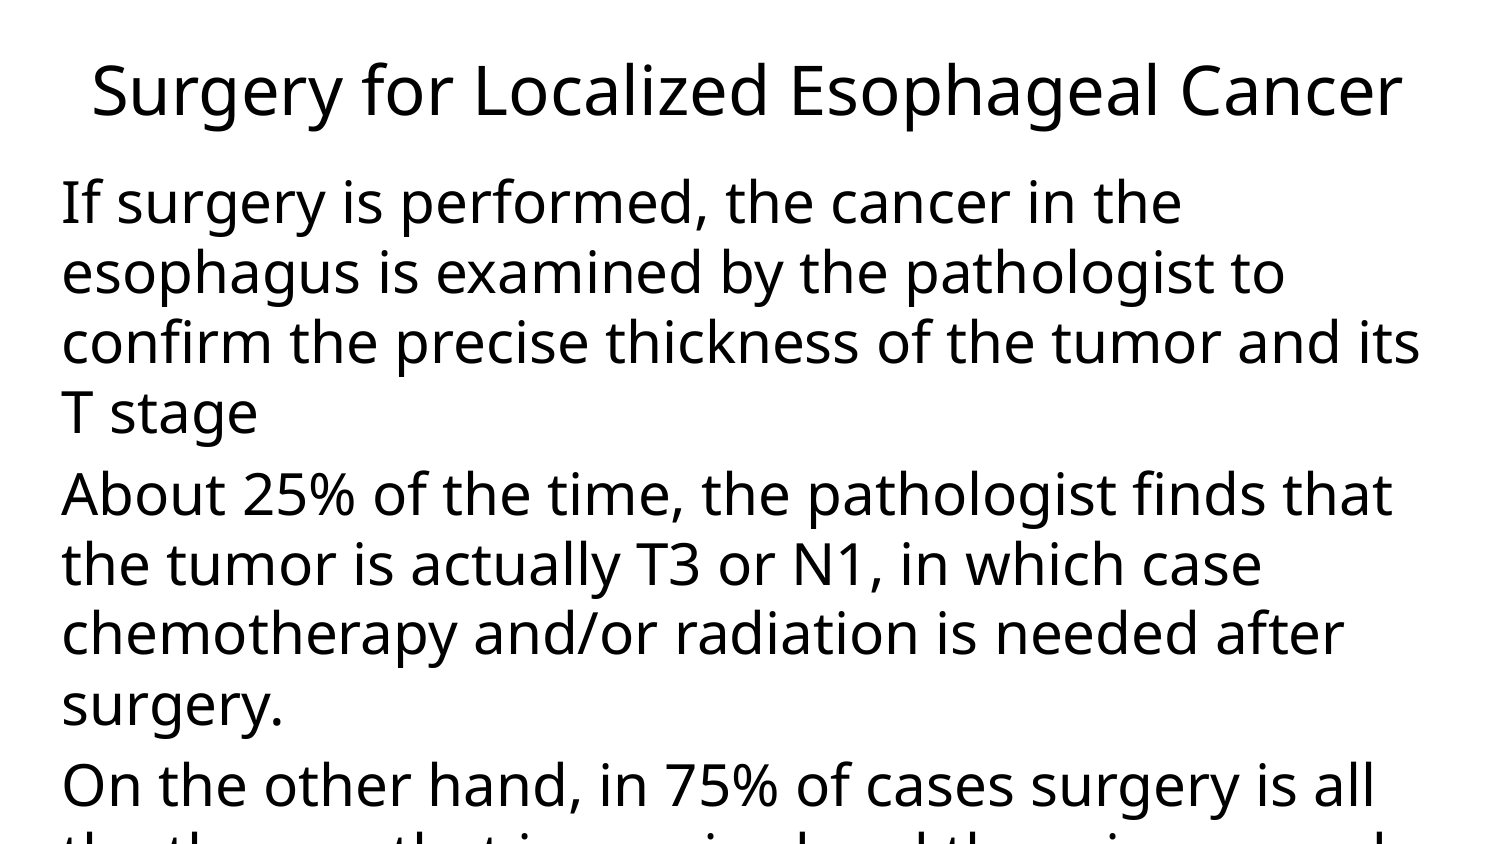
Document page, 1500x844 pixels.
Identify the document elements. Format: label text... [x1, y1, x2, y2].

title Surgery for Localized Esophageal Cancer [46, 33, 1450, 143]
list If surgery is performed, the cancer in the esophagus is examined by the pathologist to confirm the precise thickness of the tumor and its T stage About 25% of the time, the pathologist finds that the tumor is actually T3 or N1, in which case chemotherapy and/or radiation is needed after surgery. On the other hand, in 75% of cases surgery is all the therapy that is required and there is no need for chemotherapy and/or radiation [46, 157, 1450, 810]
